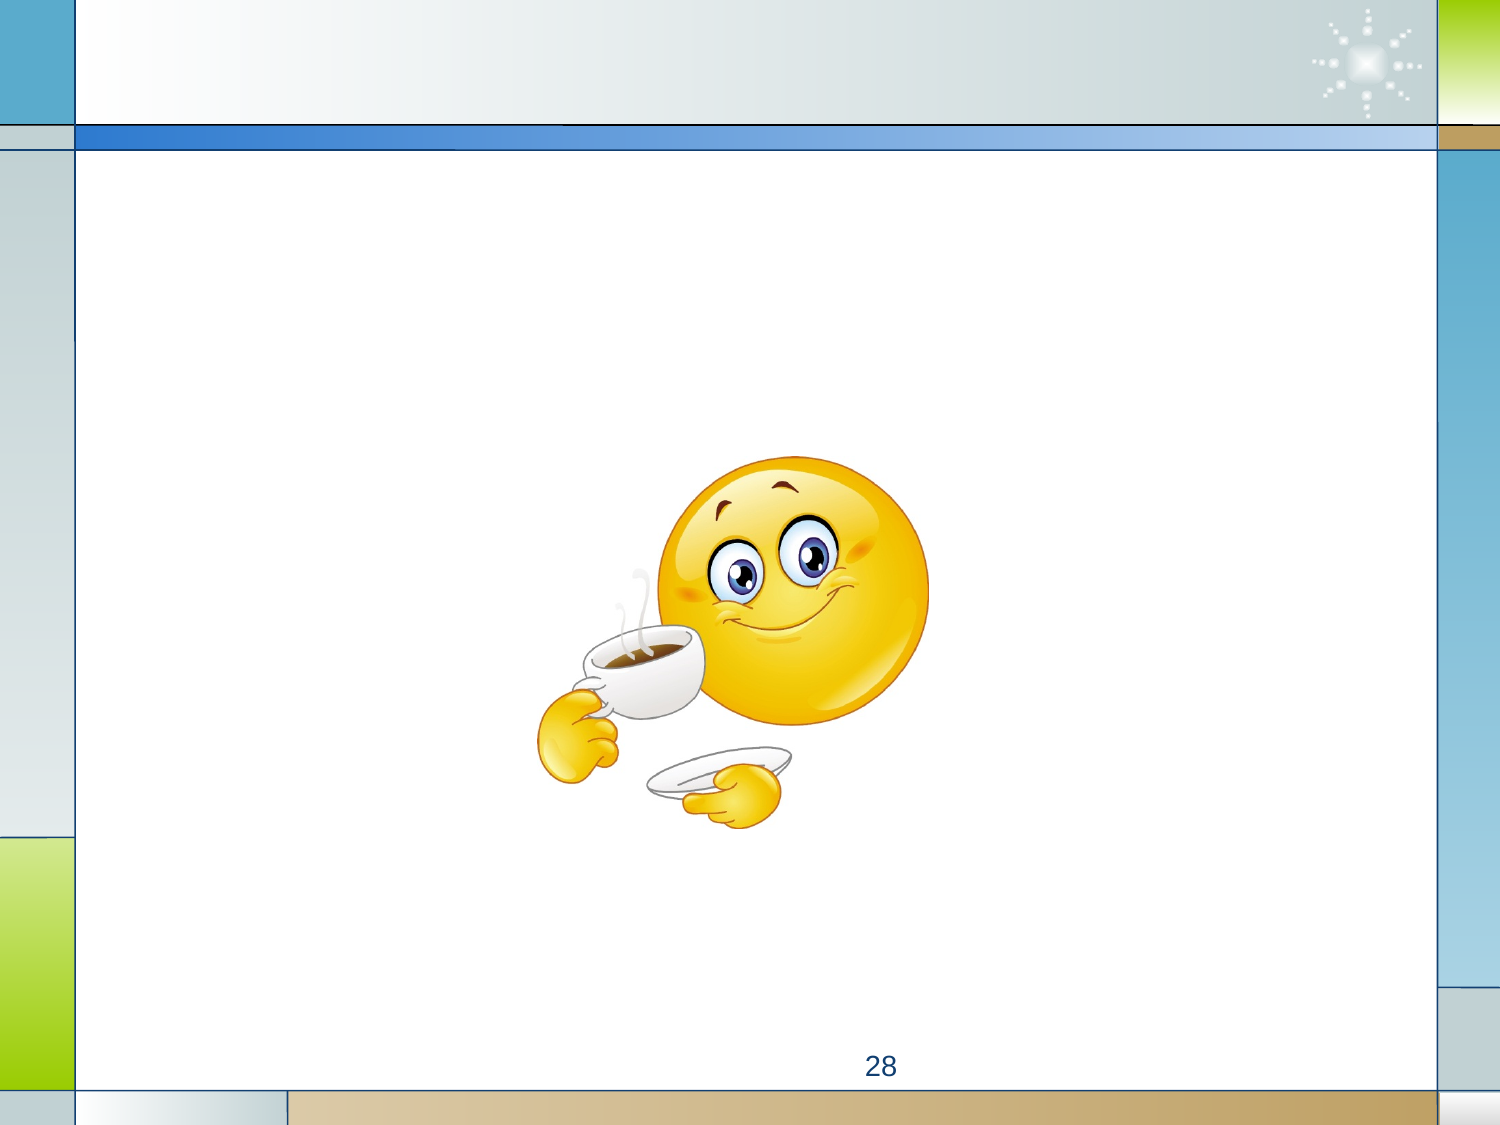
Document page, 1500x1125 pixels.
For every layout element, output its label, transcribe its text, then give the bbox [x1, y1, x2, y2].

slide_number 28 [562, 1039, 913, 1081]
picture [537, 456, 929, 830]
